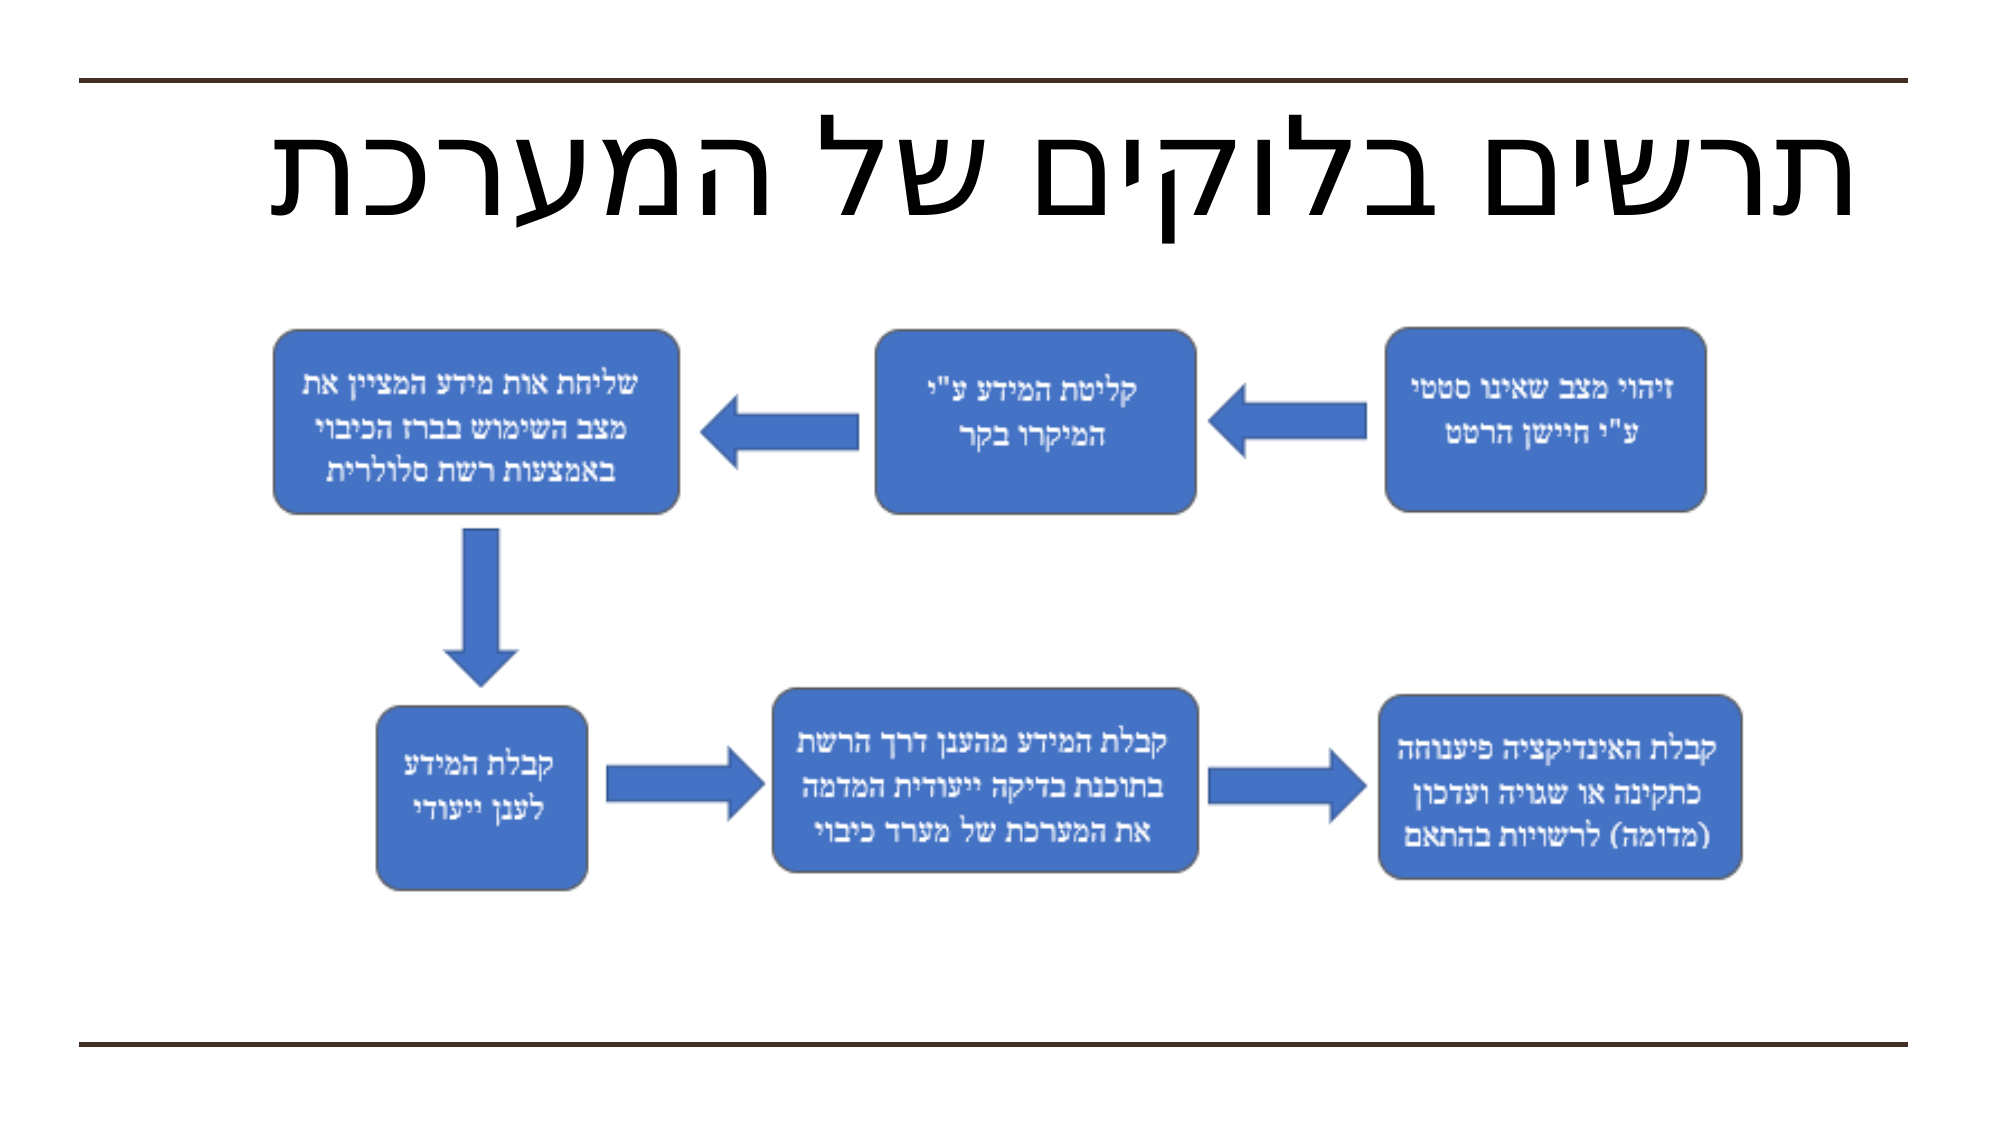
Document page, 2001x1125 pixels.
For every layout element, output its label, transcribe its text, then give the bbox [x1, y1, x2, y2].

title תרשים בלוקים של המערכת [255, 0, 2000, 338]
picture [231, 258, 1768, 941]
